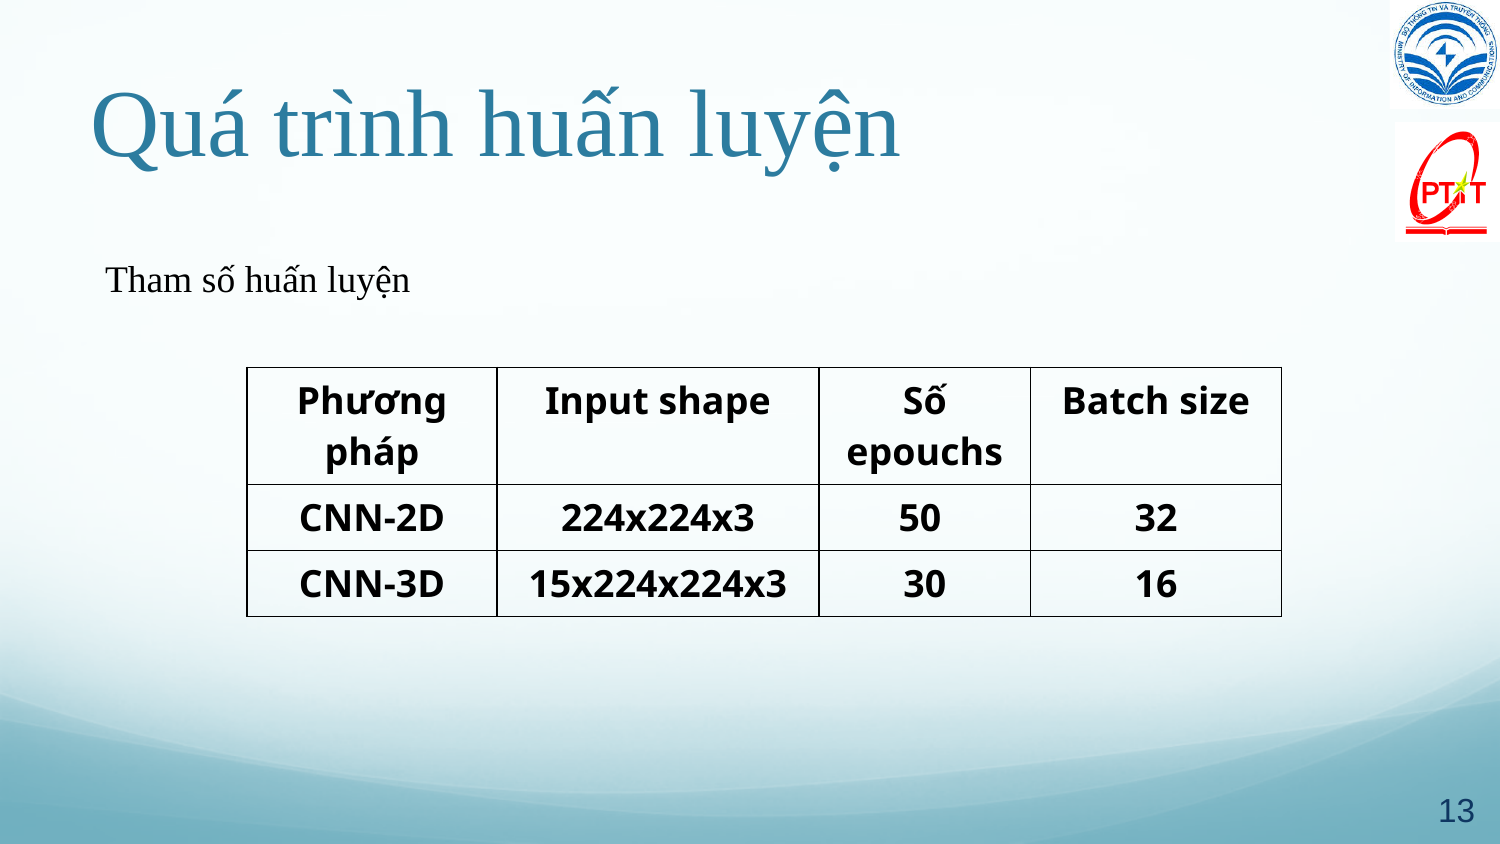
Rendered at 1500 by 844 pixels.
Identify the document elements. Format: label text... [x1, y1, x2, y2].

table_cell 32 [1031, 485, 1281, 550]
table_cell CNN-2D [248, 485, 496, 550]
table_header Số epouchs [820, 368, 1030, 484]
table_header Input shape [498, 368, 818, 484]
title Quá trình huấn luyện [75, 50, 1379, 191]
table_cell 50 [820, 485, 1030, 550]
slide_number 13 [1413, 773, 1500, 844]
text_box Tham số huấn luyện [90, 247, 635, 308]
table_cell 30 [820, 551, 1030, 616]
table_cell 16 [1031, 551, 1281, 616]
table_header Phương pháp [248, 368, 496, 484]
table_header Batch size [1031, 368, 1281, 484]
table_cell CNN-3D [248, 551, 496, 616]
table_cell 15x224x224x3 [498, 551, 818, 616]
table_cell 224x224x3 [498, 485, 818, 550]
picture [1395, 122, 1500, 242]
picture [1389, 0, 1500, 109]
